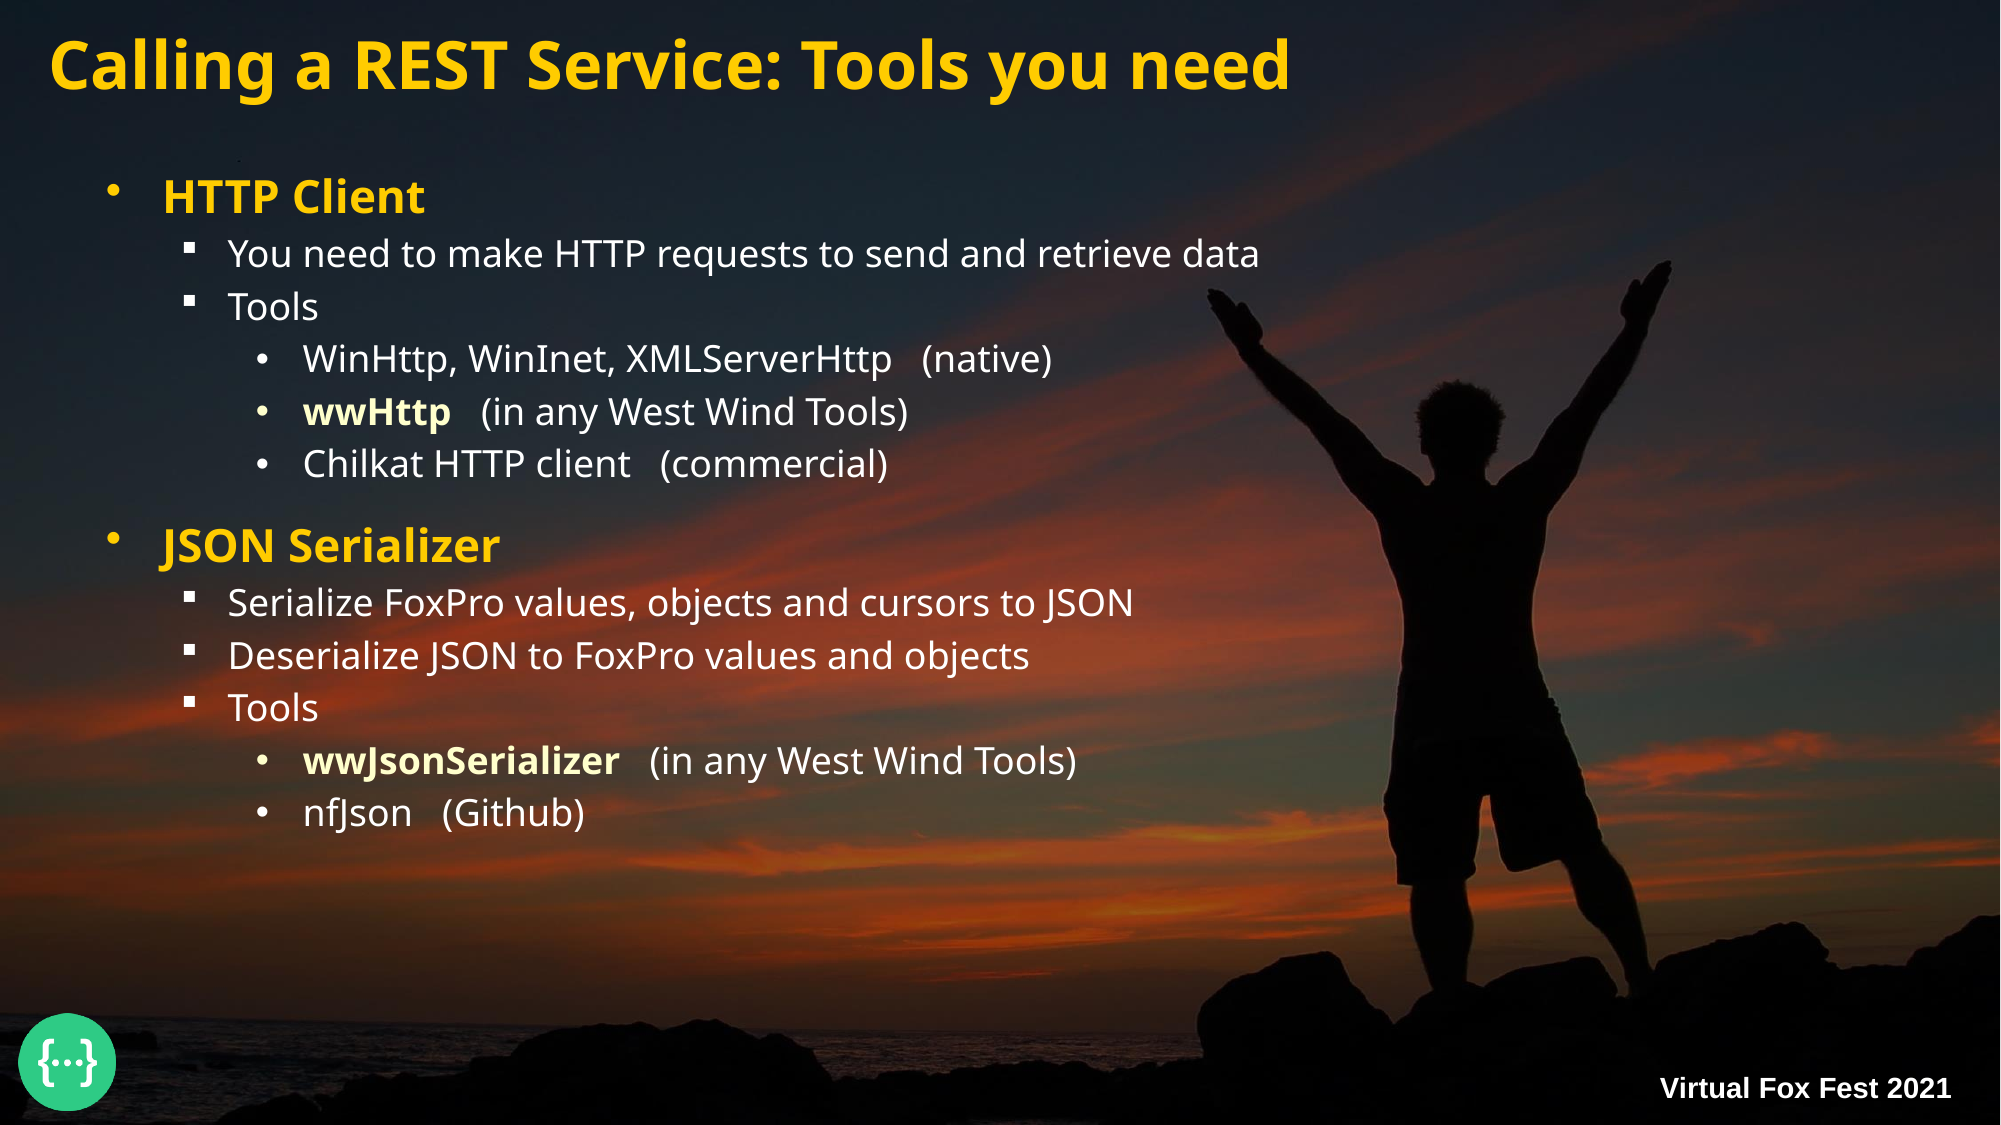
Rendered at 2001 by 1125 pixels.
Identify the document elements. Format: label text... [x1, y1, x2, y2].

picture [0, 0, 2001, 1125]
title Calling a REST Service: Tools you need [33, 24, 1734, 100]
list HTTP Client You need to make HTTP requests to send and retrieve data Tools WinHttp, WinInet, XMLServerHttp (native) wwHttp (in any West Wind Tools) Chilkat HTTP client (commercial) JSON Serializer Serialize FoxPro values, objects and cursors to JSON Deserialize JSON to FoxPro values and objects Tools wwJsonSerializer (in any West Wind Tools) nfJson (Github) [83, 149, 1967, 988]
